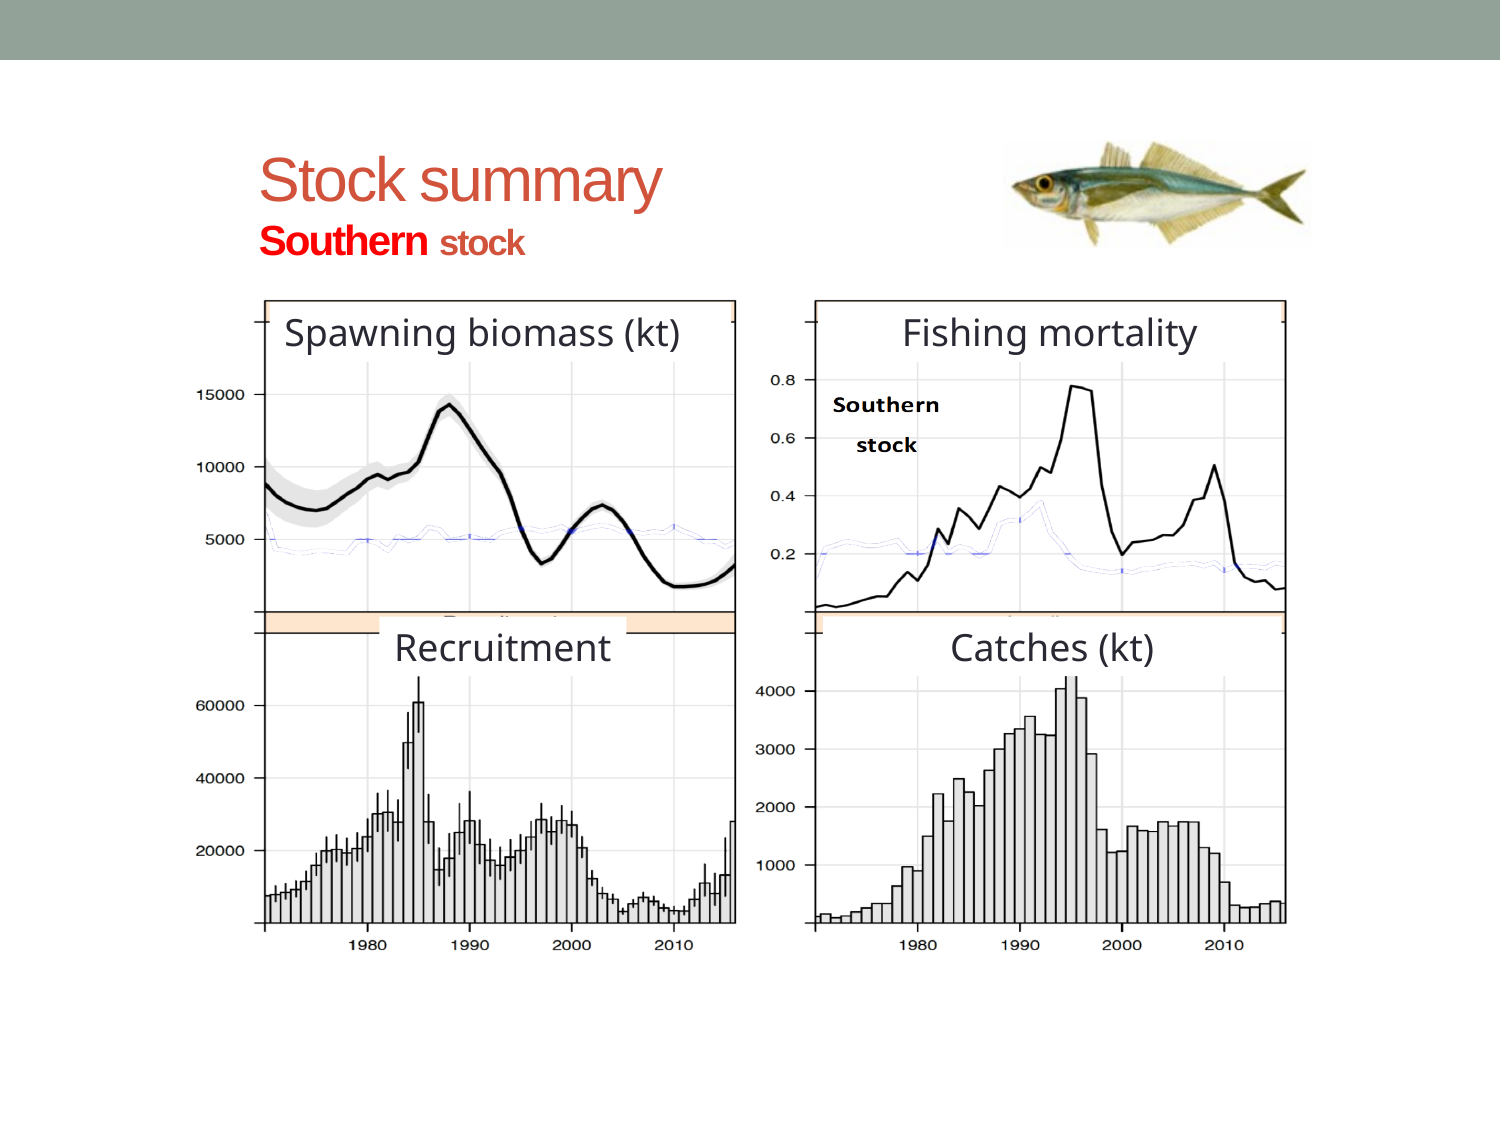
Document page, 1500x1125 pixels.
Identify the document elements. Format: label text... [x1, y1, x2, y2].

title Stock summary Southern stock [243, 131, 1257, 272]
picture [182, 293, 1293, 957]
picture [1002, 140, 1313, 249]
